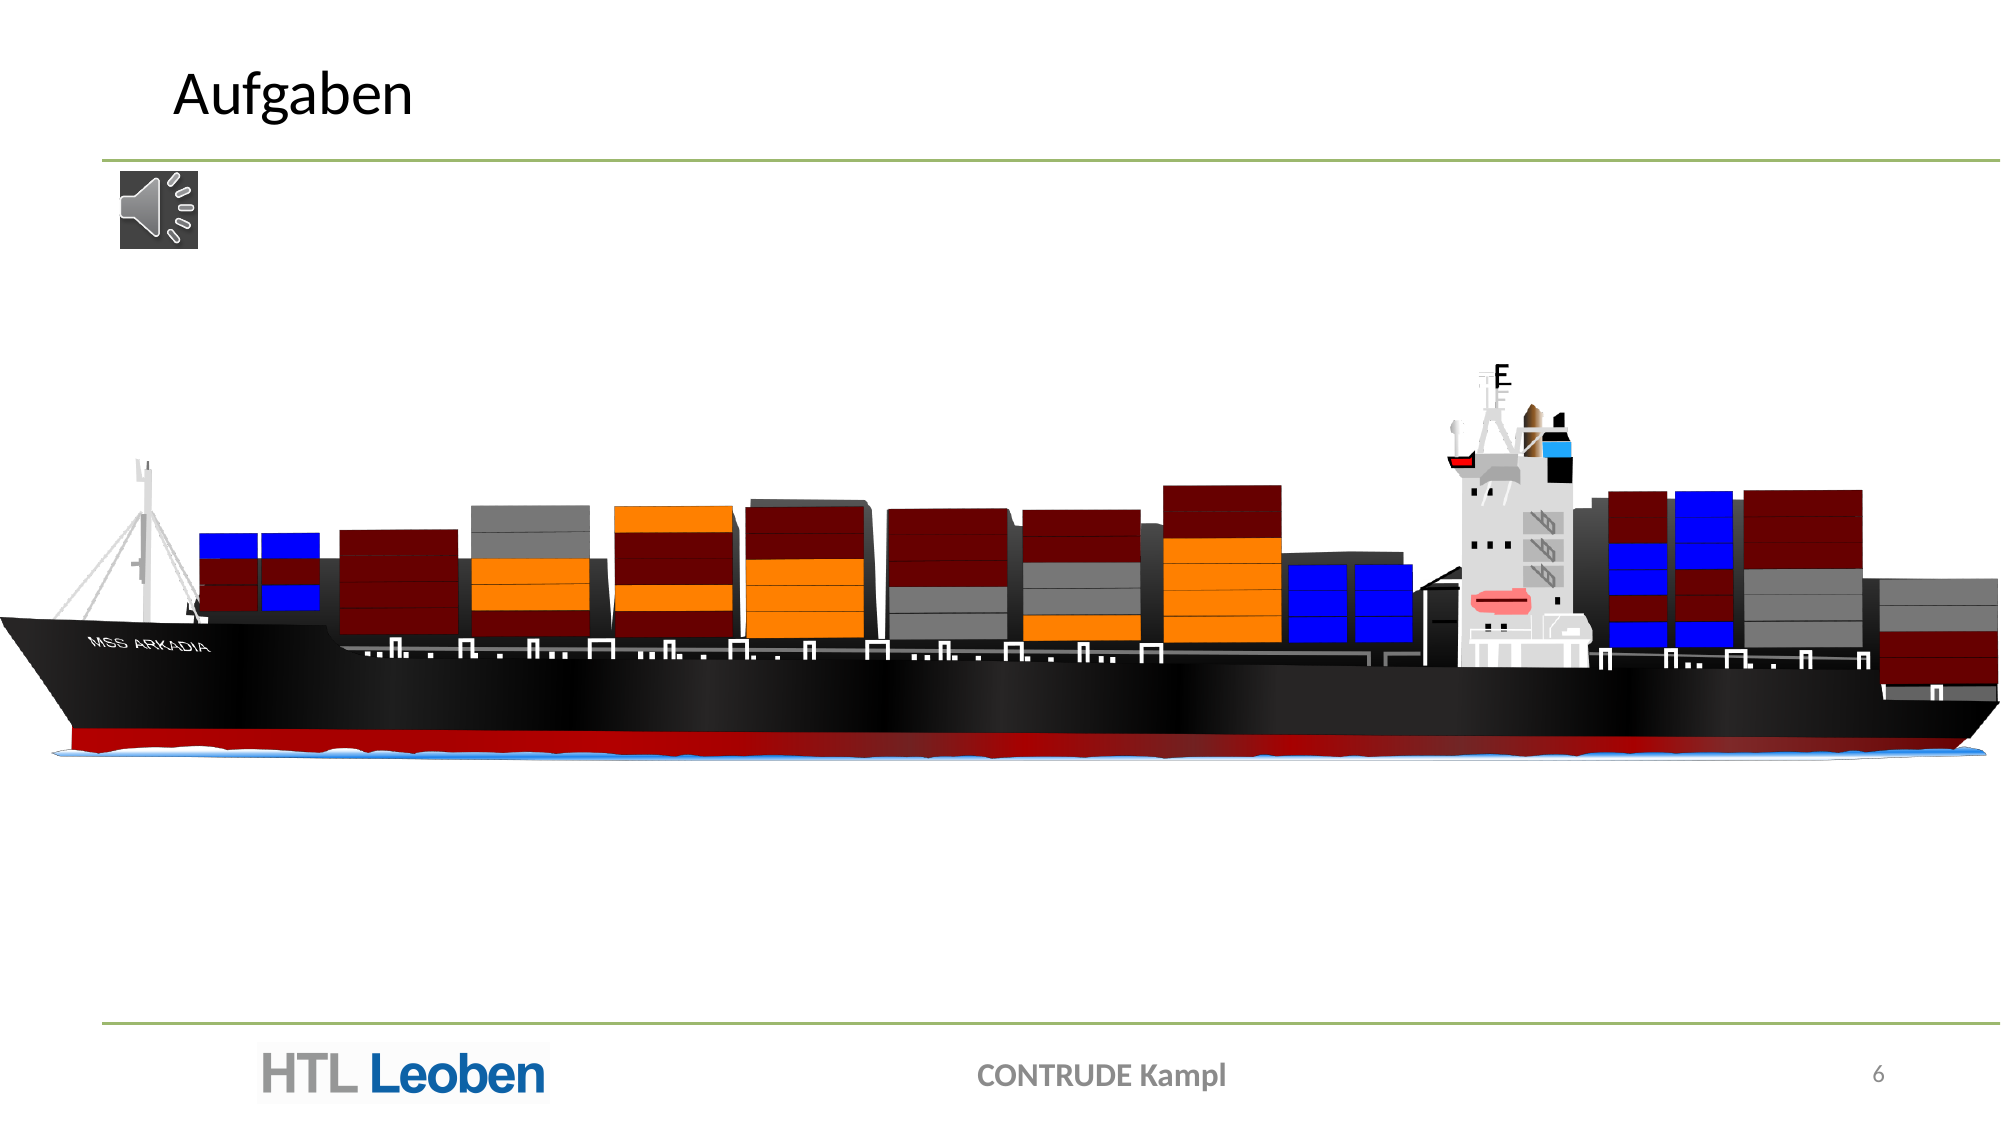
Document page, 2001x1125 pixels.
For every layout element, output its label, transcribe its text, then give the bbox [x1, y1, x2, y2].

footer CONTRUDE Kampl [432, 1042, 1433, 1103]
picture [118, 169, 200, 251]
picture [257, 1042, 550, 1104]
title Aufgaben [158, 30, 1844, 149]
picture [0, 363, 2000, 761]
slide_number 6 [1433, 1042, 1900, 1103]
